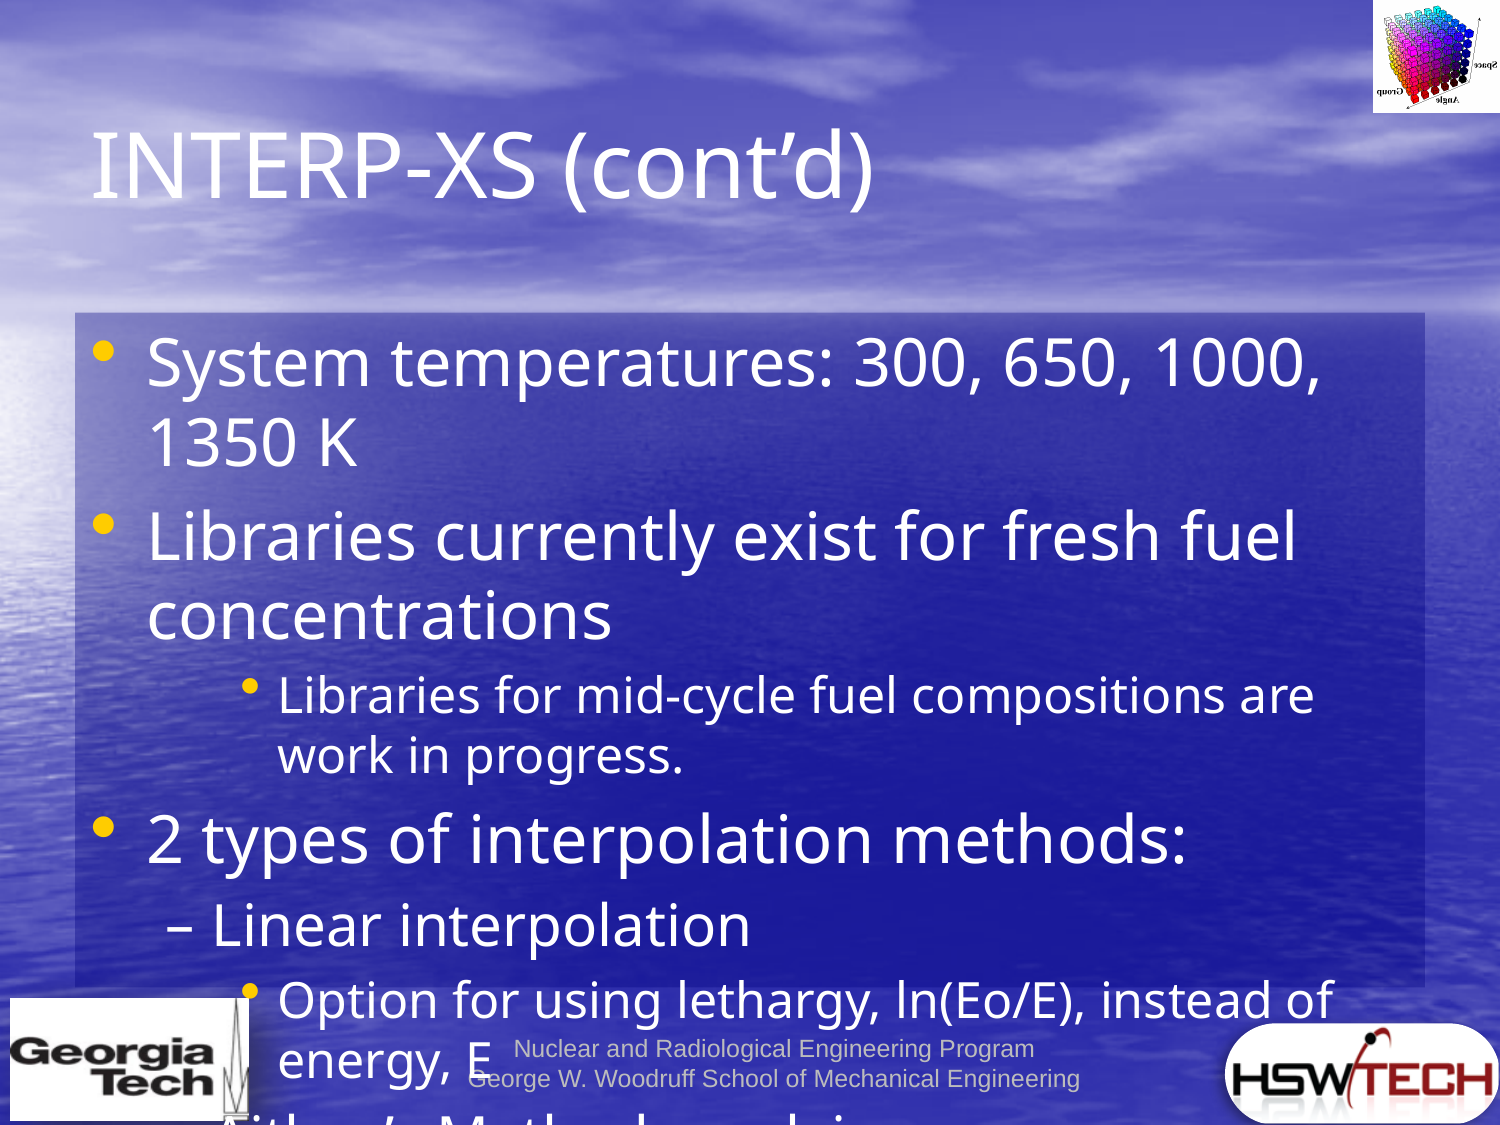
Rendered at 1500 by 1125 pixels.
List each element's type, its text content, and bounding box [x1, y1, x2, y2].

picture [1224, 1023, 1500, 1125]
list System temperatures: 300, 650, 1000, 1350 K Libraries currently exist for fresh fuel concentrations Libraries for mid-cycle fuel compositions are work in progress. 2 types of interpolation methods: Linear interpolation Option for using lethargy, ln(Eo/E), instead of energy, E Aitken’s Method: work in progress [74, 312, 1426, 988]
picture [10, 998, 249, 1121]
title INTERP-XS (cont’d) [74, 47, 1426, 276]
